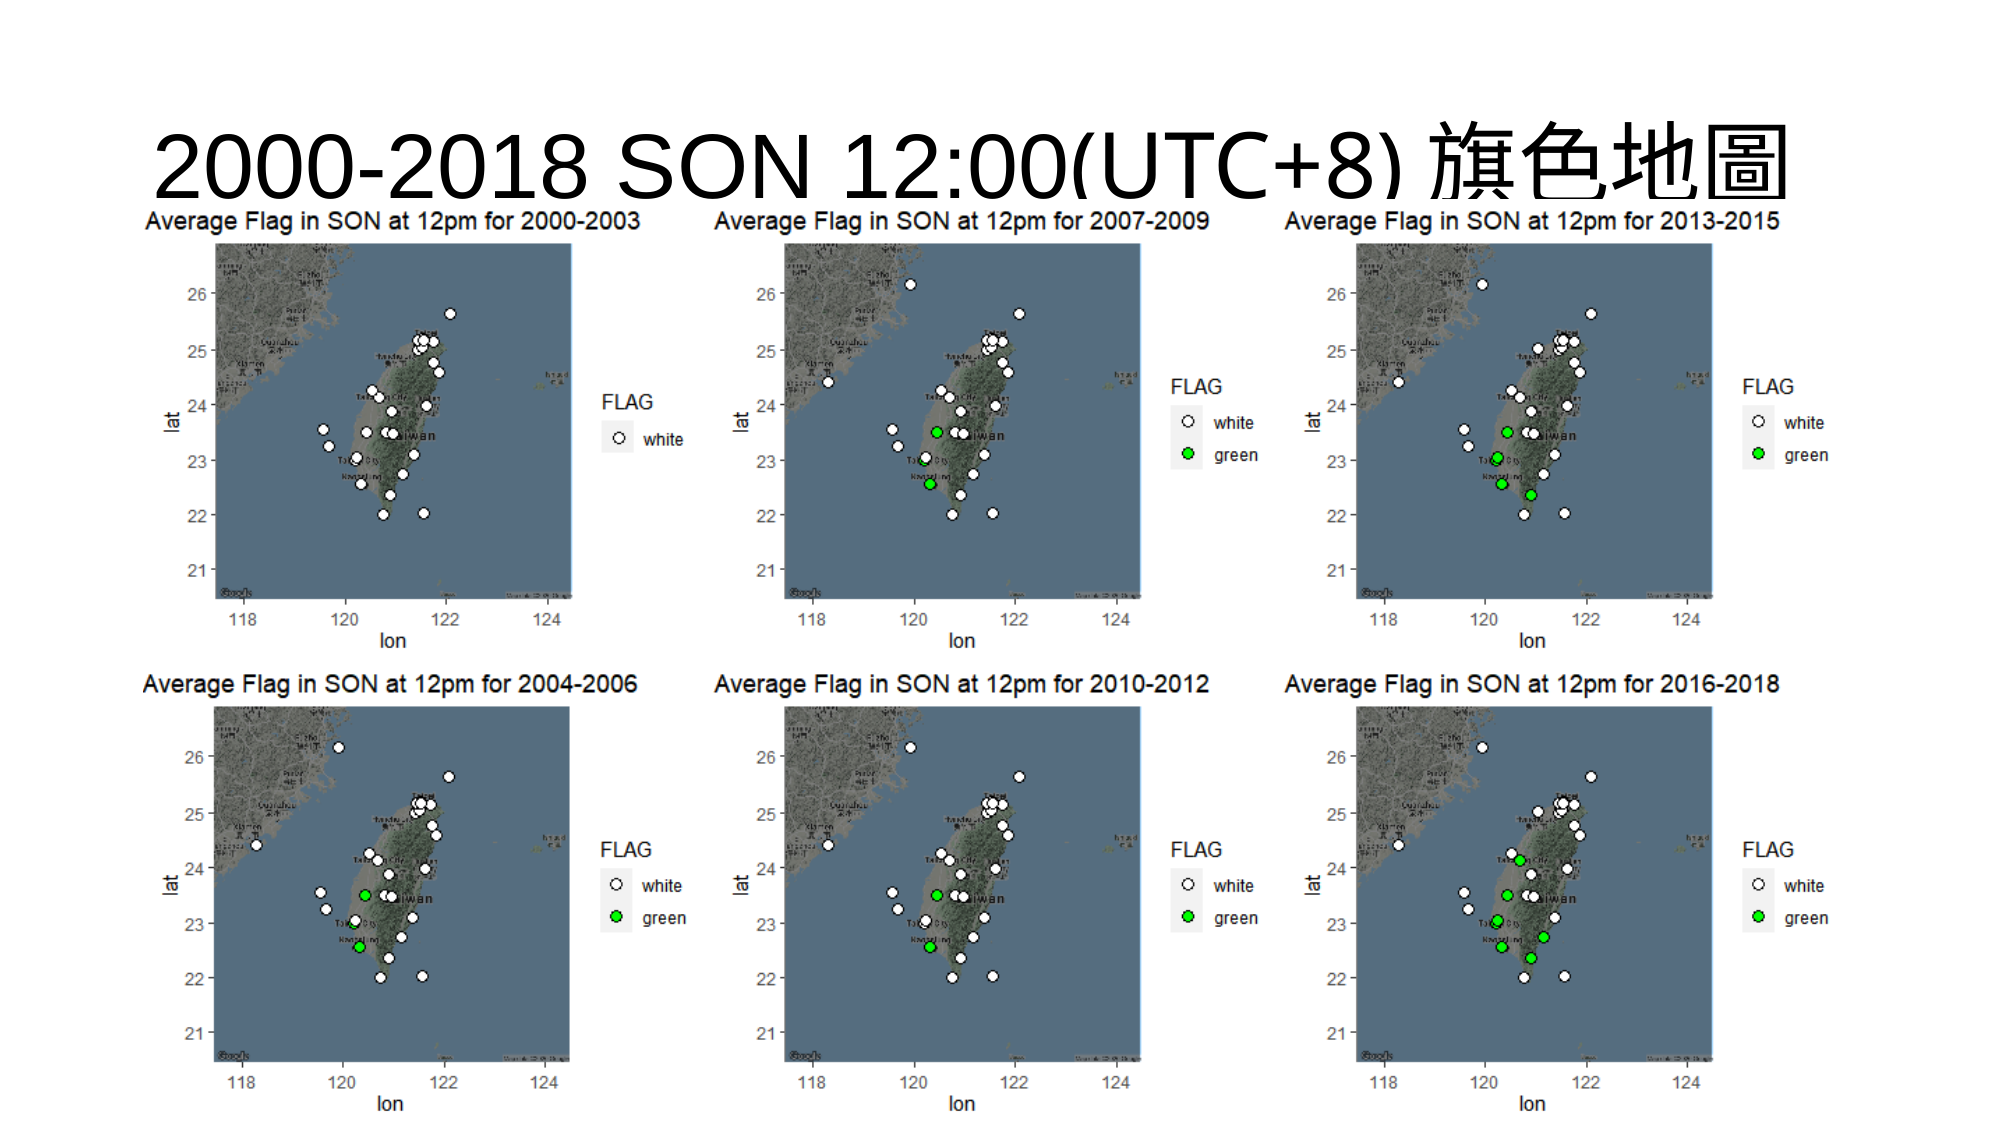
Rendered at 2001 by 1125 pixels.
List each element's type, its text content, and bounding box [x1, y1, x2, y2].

title 2000-2018 SON 12:00(UTC+8)旗色地圖 [137, 59, 1863, 278]
picture [143, 199, 1857, 1125]
